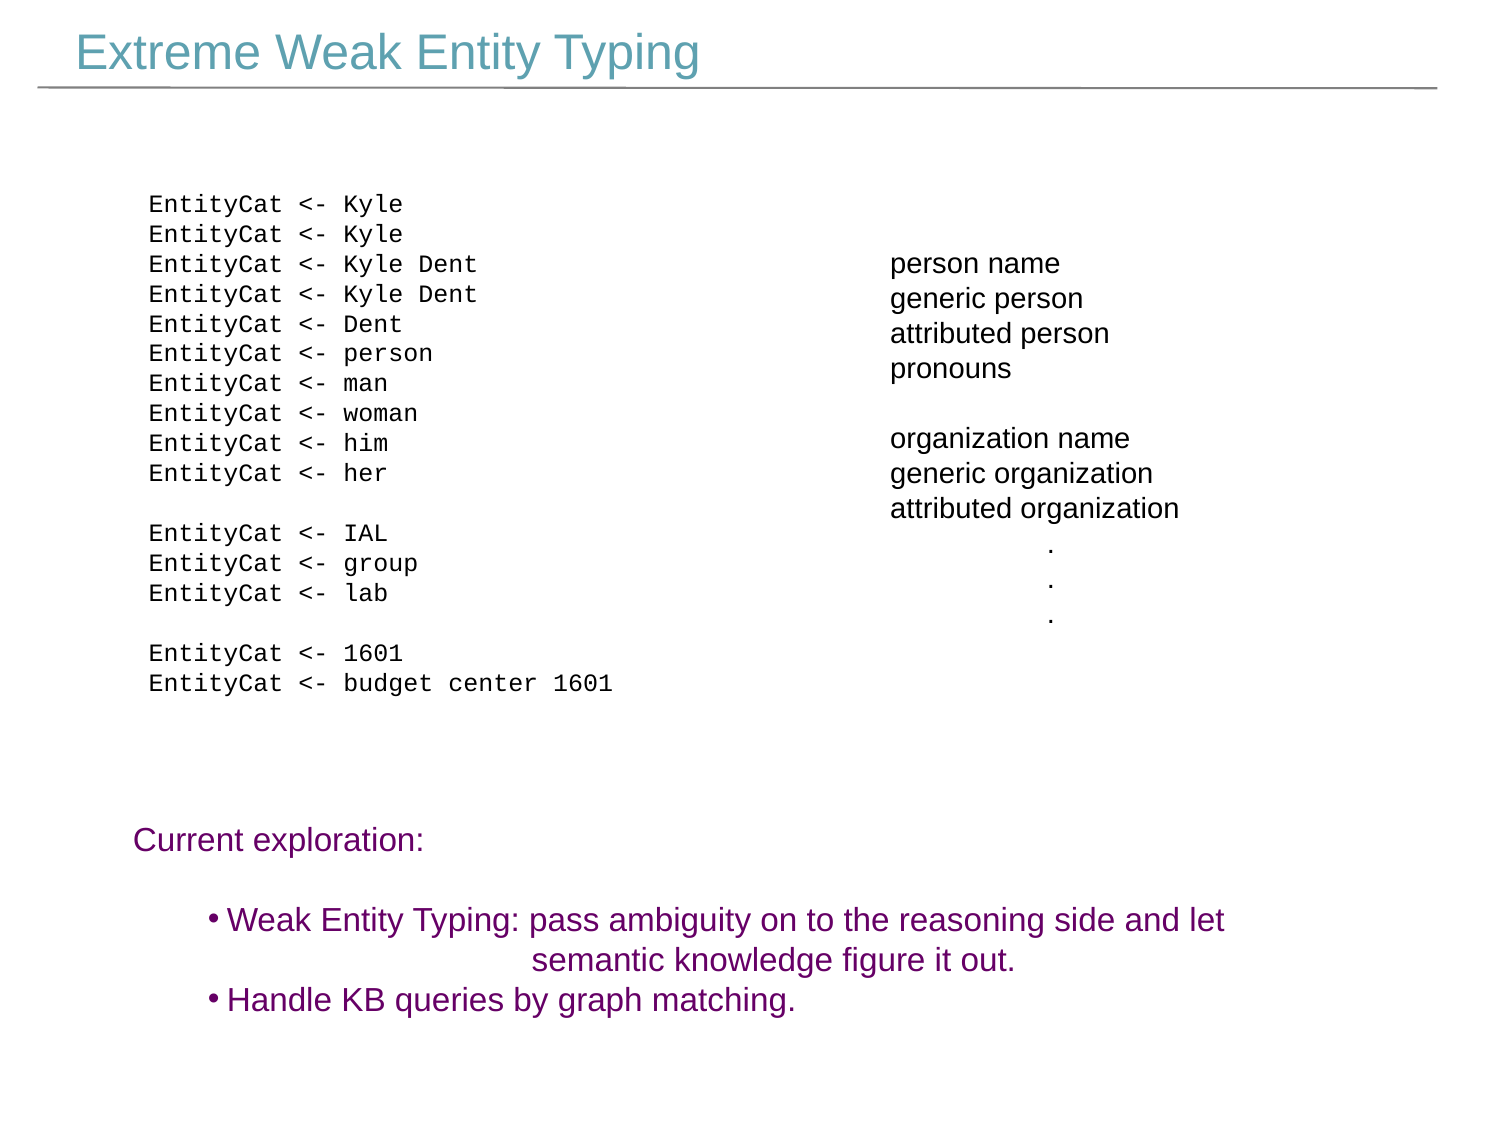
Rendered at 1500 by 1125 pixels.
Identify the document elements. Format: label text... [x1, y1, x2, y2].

text_box EntityCat <- Kyle EntityCat <- Kyle EntityCat <- Kyle Dent EntityCat <- Kyle Dent EntityCat <- Dent EntityCat <- person EntityCat <- man EntityCat <- woman EntityCat <- him EntityCat <- her EntityCat <- IAL EntityCat <- group EntityCat <- lab EntityCat <- 1601 EntityCat <- budget center 1601 [133, 149, 629, 764]
text_box Extreme Weak Entity Typing [60, 12, 744, 86]
text_box person name generic person attributed person pronouns organization name generic organization attributed organization . . . [875, 237, 1196, 637]
text_box Current exploration: Weak Entity Typing: pass ambiguity on to the reasoning side and let semantic knowledge figure it out. Handle KB queries by graph matching. [118, 810, 1251, 1025]
